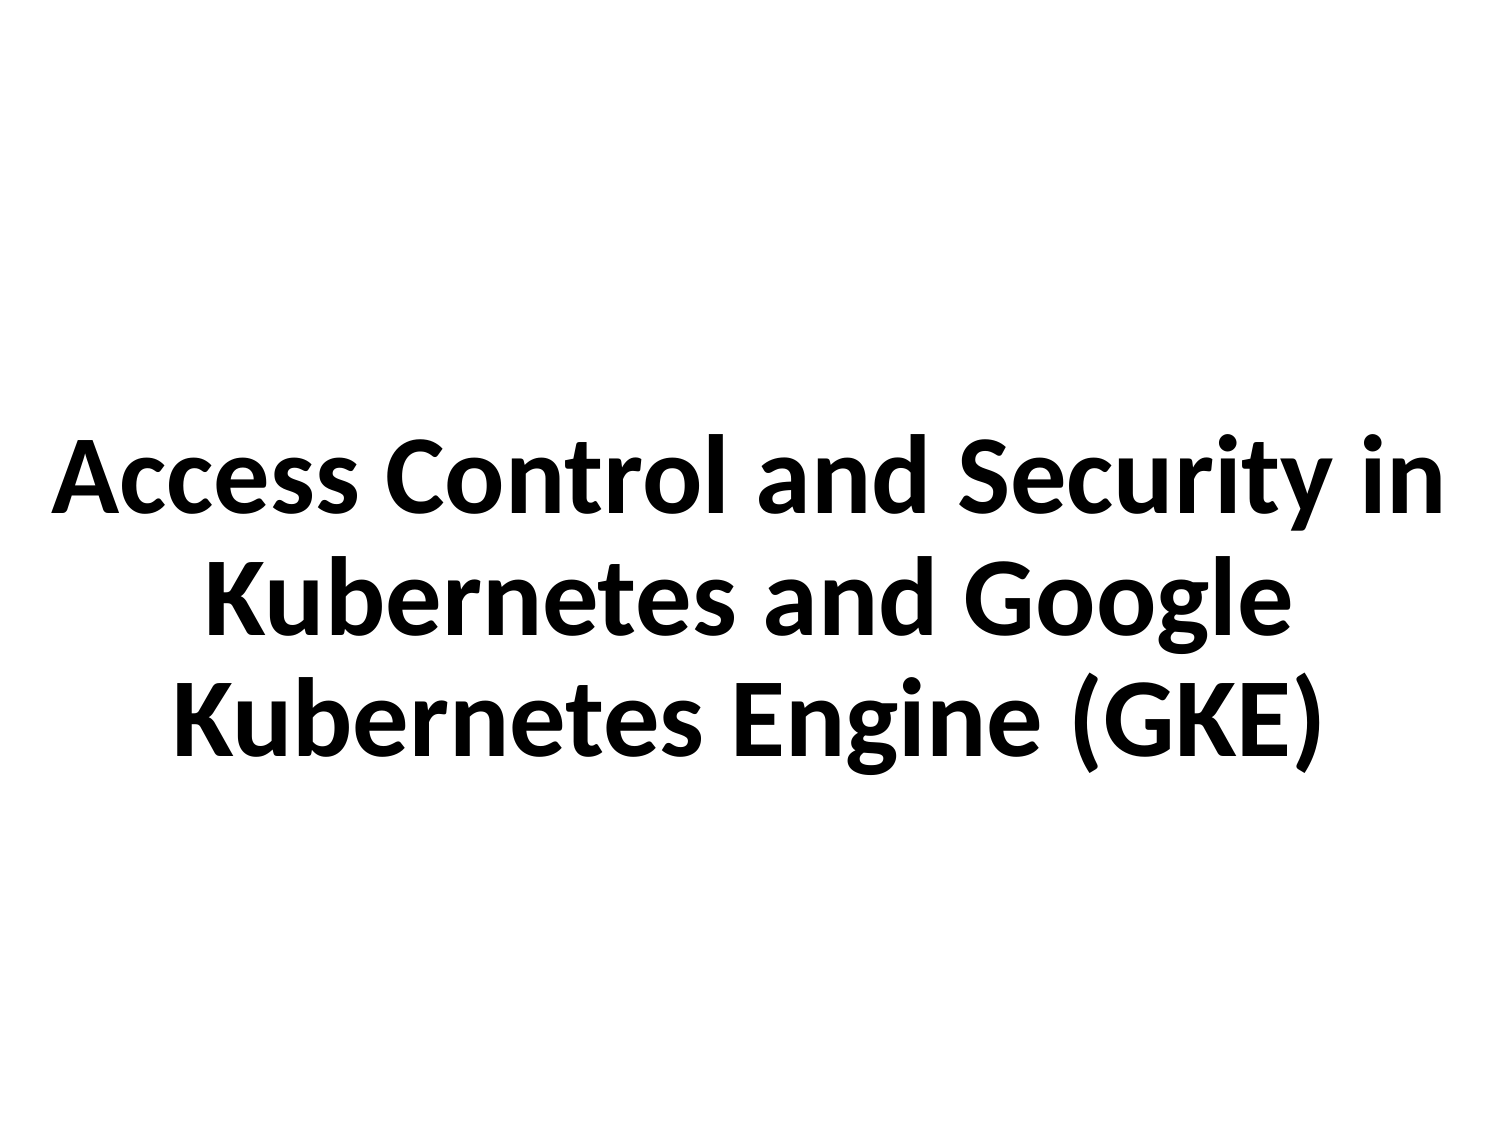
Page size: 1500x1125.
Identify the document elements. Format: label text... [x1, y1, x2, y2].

title Access Control and Security in Kubernetes and Google Kubernetes Engine (GKE) [0, 409, 1500, 633]
